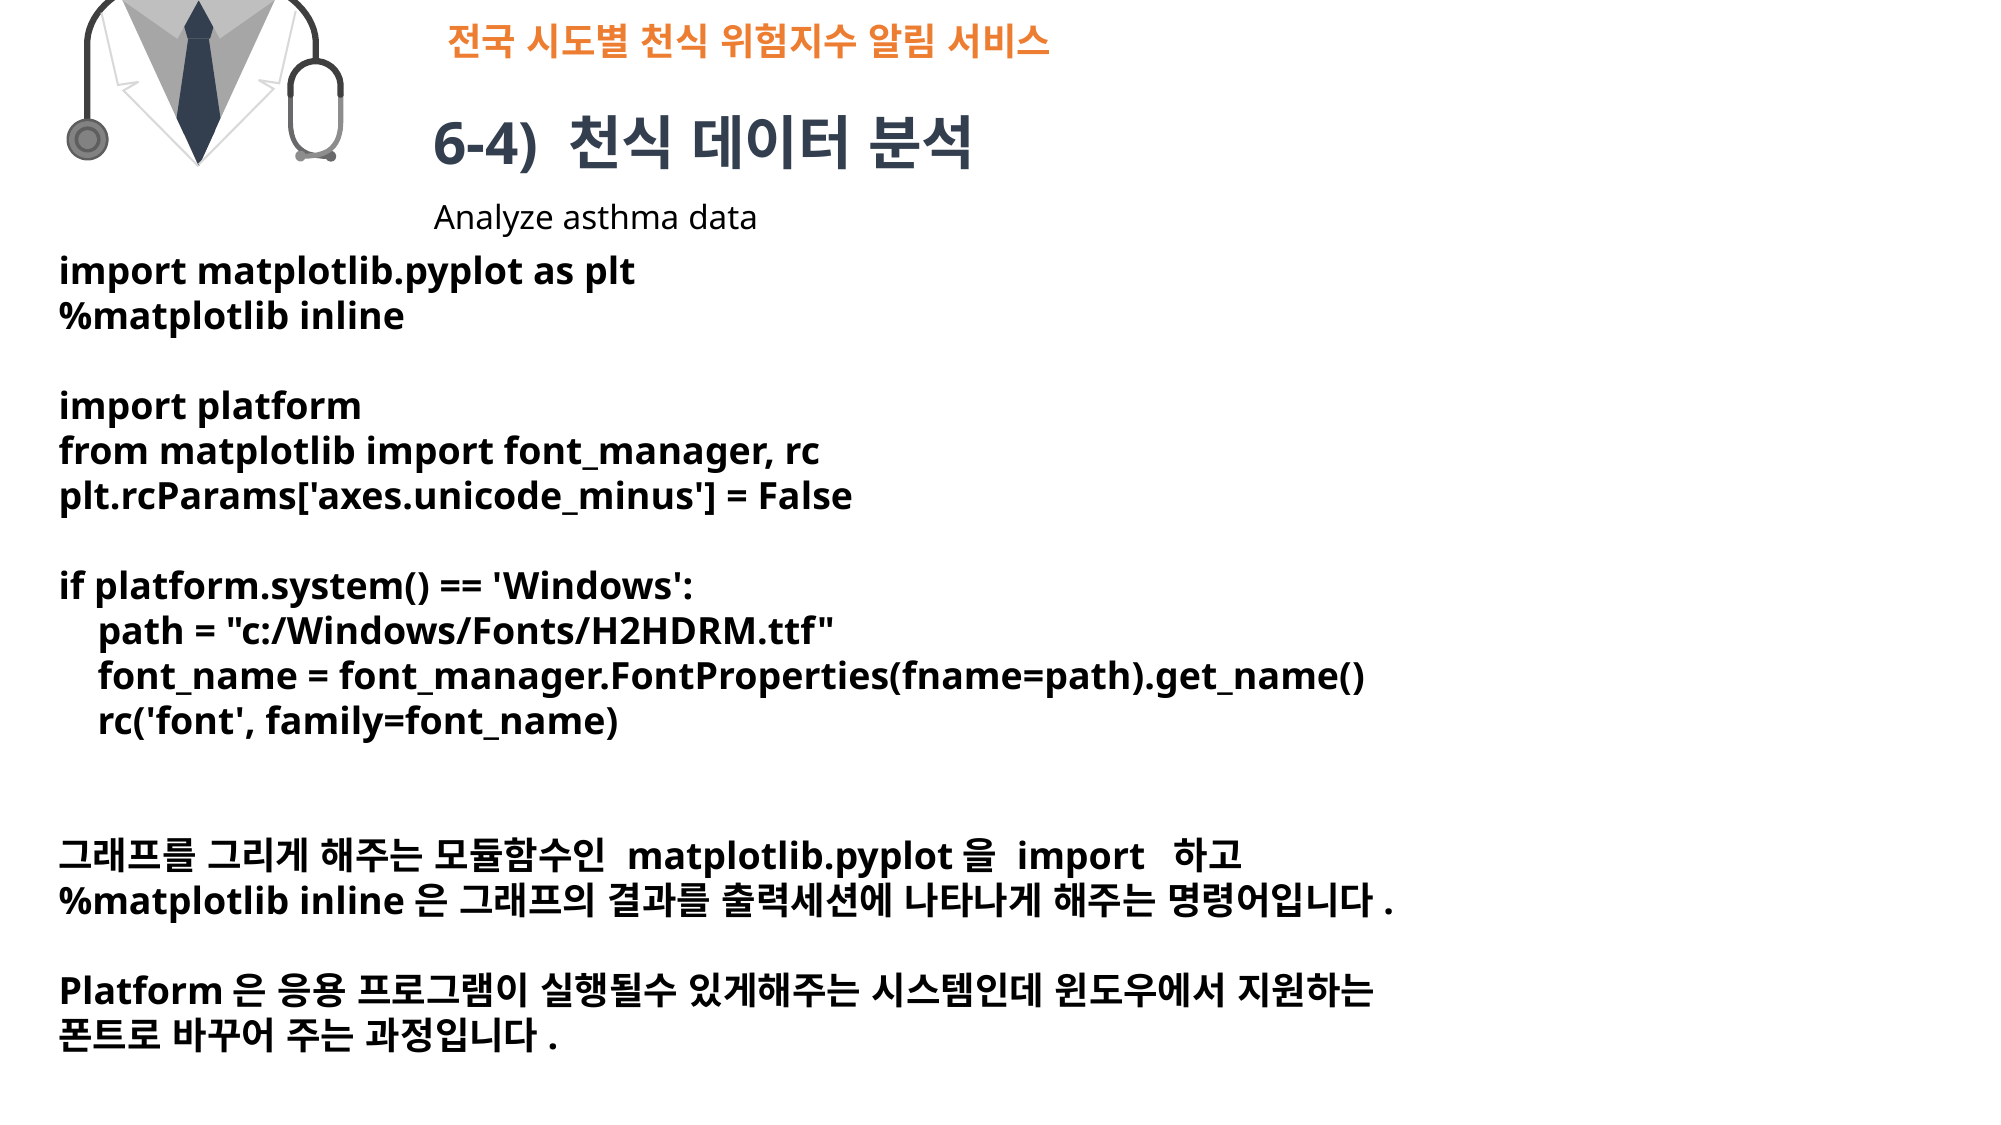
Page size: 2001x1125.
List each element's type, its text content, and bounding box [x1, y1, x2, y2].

text_box 전국 시도별 천식 위험지수 알림 서비스 [432, 10, 1067, 71]
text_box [66, 0, 344, 167]
text_box 6-4) 천식 데이터 분석 Analyze asthma data [419, 63, 1424, 239]
text_box import matplotlib.pyplot as plt %matplotlib inline import platform from matplotlib import font_manager, rc plt.rcParams['axes.unicode_minus'] = False if platform.system() == 'Windows': path = "c:/Windows/Fonts/H2HDRM.ttf" font_name = font_manager.FontProperties(fname=path).get_name() rc('font', family=font_name) 그래프를 그리게 해주는 모듈함수인 matplotlib.pyplot을 import 하고 %matplotlib inline은 그래프의 결과를 출력세션에 나타나게 해주는 명령어입니다. Platform은 응용 프로그램이 실행될수 있게해주는 시스템인데 윈도우에서 지원하는 폰트로 바꾸어 주는 과정입니다. [43, 239, 1551, 1065]
